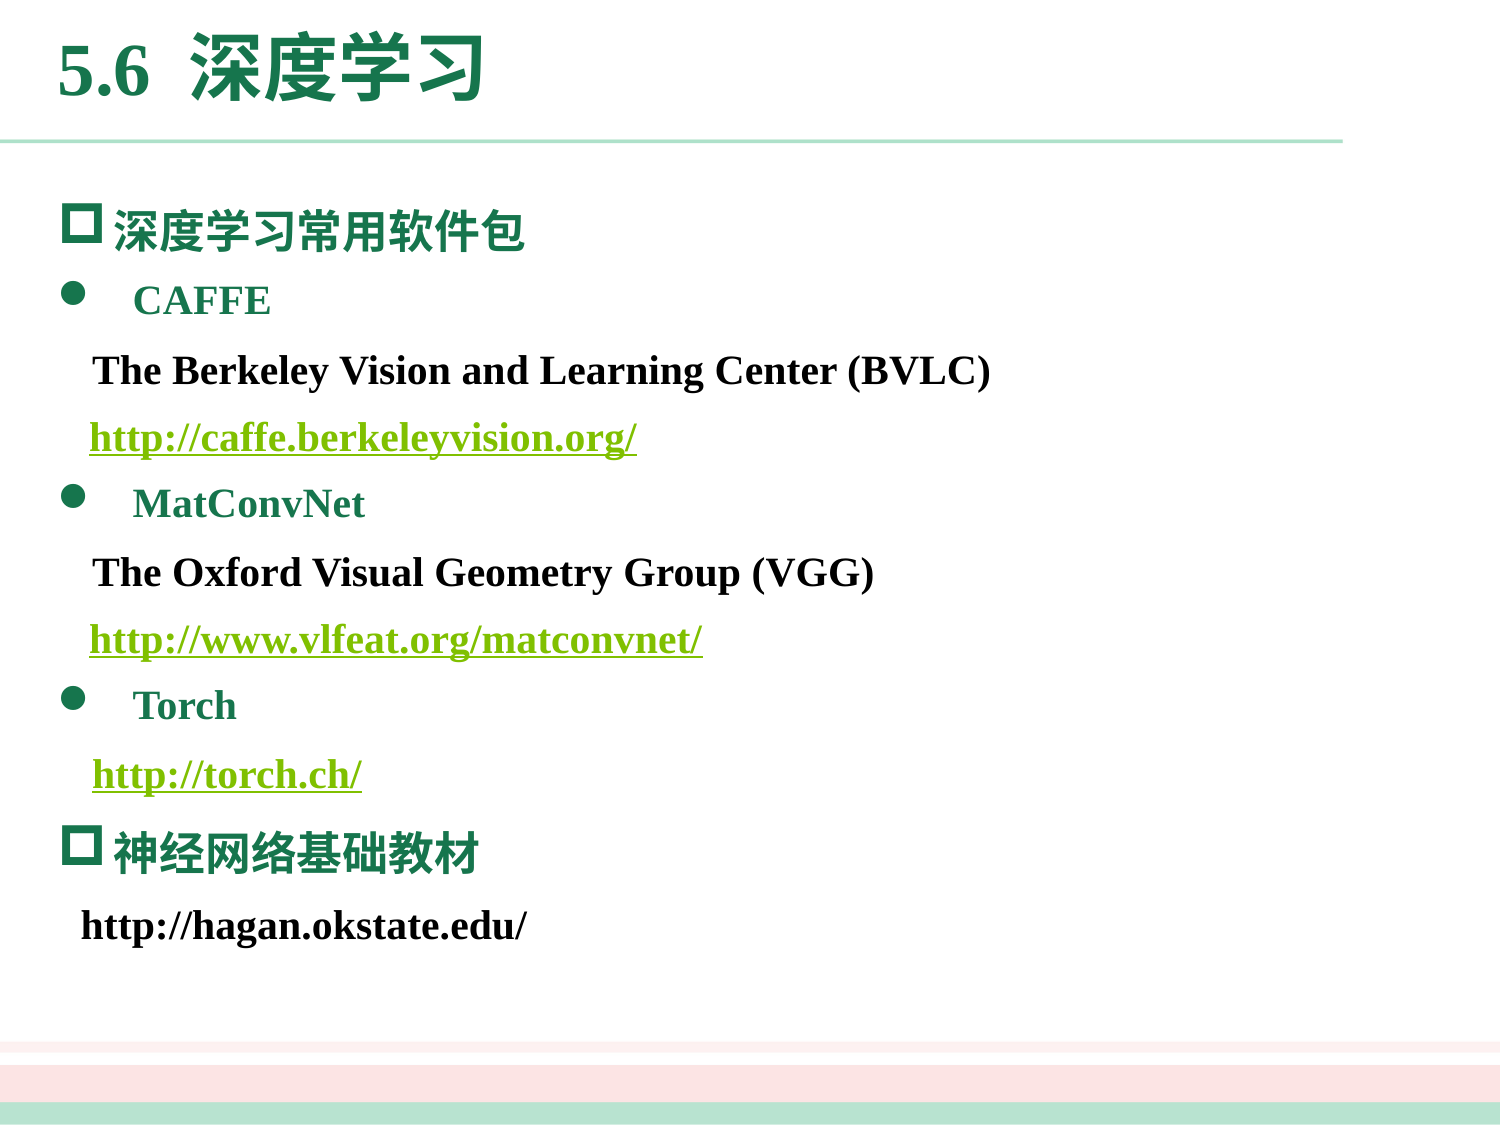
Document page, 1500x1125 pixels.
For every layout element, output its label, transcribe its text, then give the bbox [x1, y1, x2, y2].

title 5.6 深度学习 [42, 7, 1337, 135]
picture [0, 0, 1500, 1125]
list 深度学习常用软件包 CAFFE The Berkeley Vision and Learning Center (BVLC) http://caffe.berkeleyvision.org/ MatConvNet The Oxford Visual Geometry Group (VGG) http://www.vlfeat.org/matconvnet/ Torch http://torch.ch/ 神经网络基础教材 http://hagan.okstate.edu/ [42, 190, 1457, 999]
